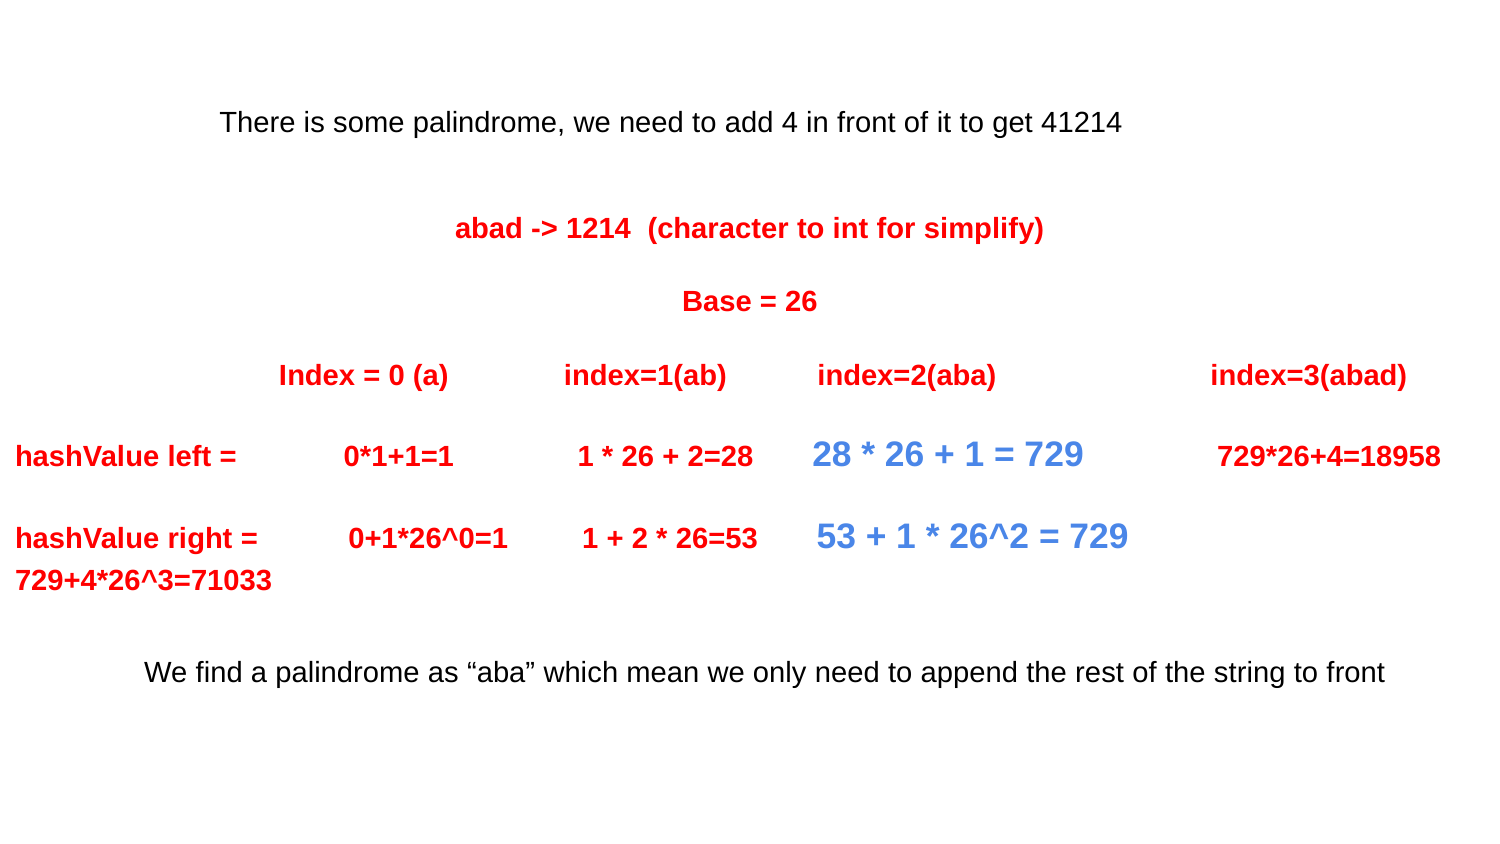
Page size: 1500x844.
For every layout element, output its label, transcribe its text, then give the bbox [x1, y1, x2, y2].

text_box We find a palindrome as “aba” which mean we only need to append the rest of the string to front [129, 638, 1441, 740]
text_box There is some palindrome, we need to add 4 in front of it to get 41214 [204, 87, 1276, 189]
list abad -> 1214 (character to int for simplify) Base = 26 Index = 0 (a) index=1(ab) index=2(aba) index=3(abad) hashValue left = 0*1+1=1 1 * 26 + 2=28 28 * 26 + 1 = 729 729*26+4=18958 hashValue right = 0+1*26^0=1 1 + 2 * 26=53 53 + 1 * 26^2 = 729 729+4*26^3=71033 [0, 189, 1500, 610]
